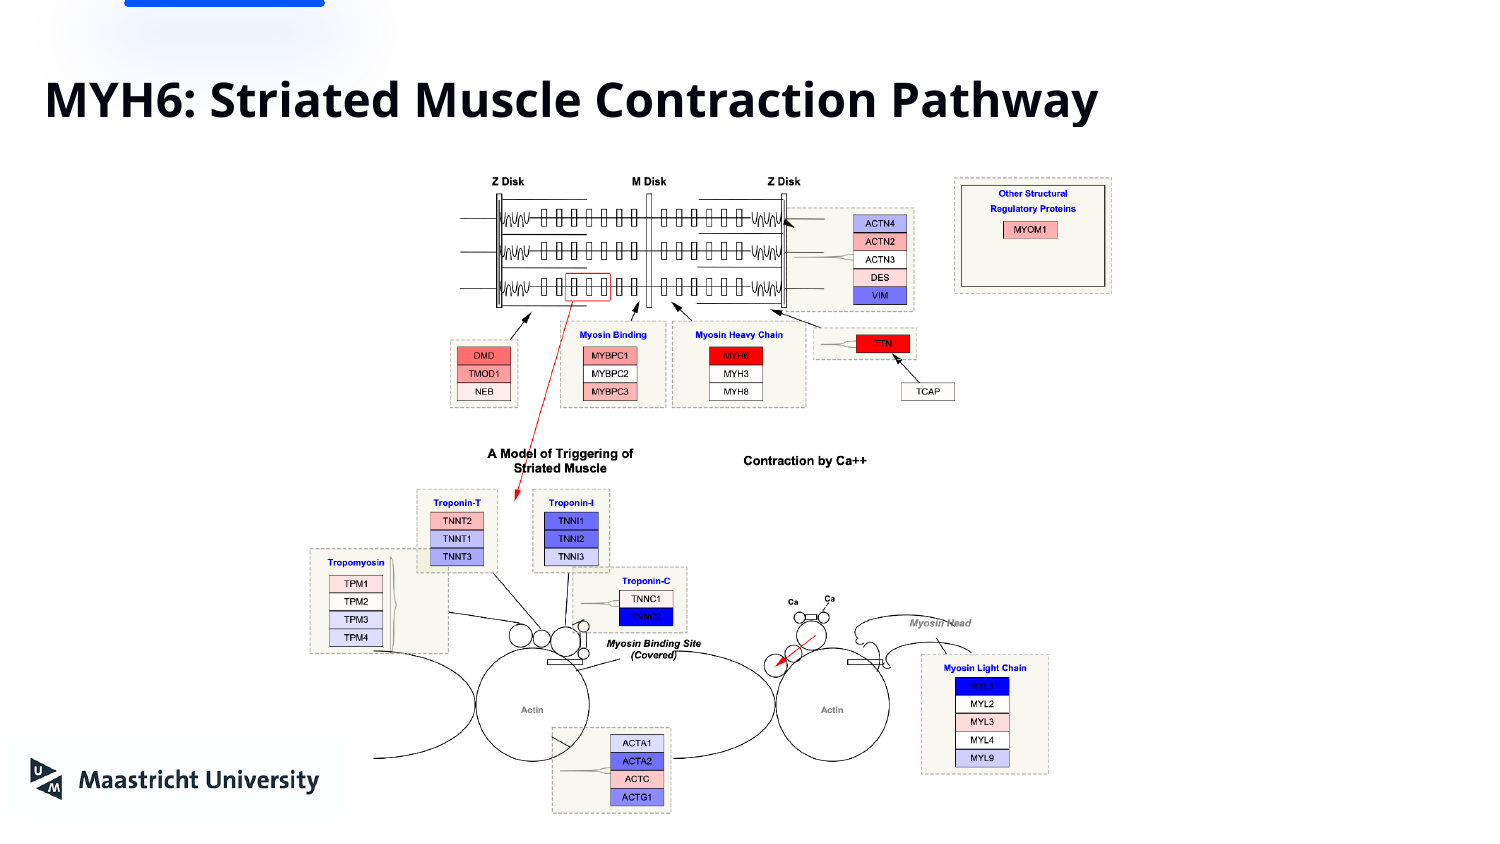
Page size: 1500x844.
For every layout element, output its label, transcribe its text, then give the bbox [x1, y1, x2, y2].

picture [9, 127, 1374, 844]
title MYH6: Striated Muscle Contraction Pathway [43, 76, 1208, 146]
